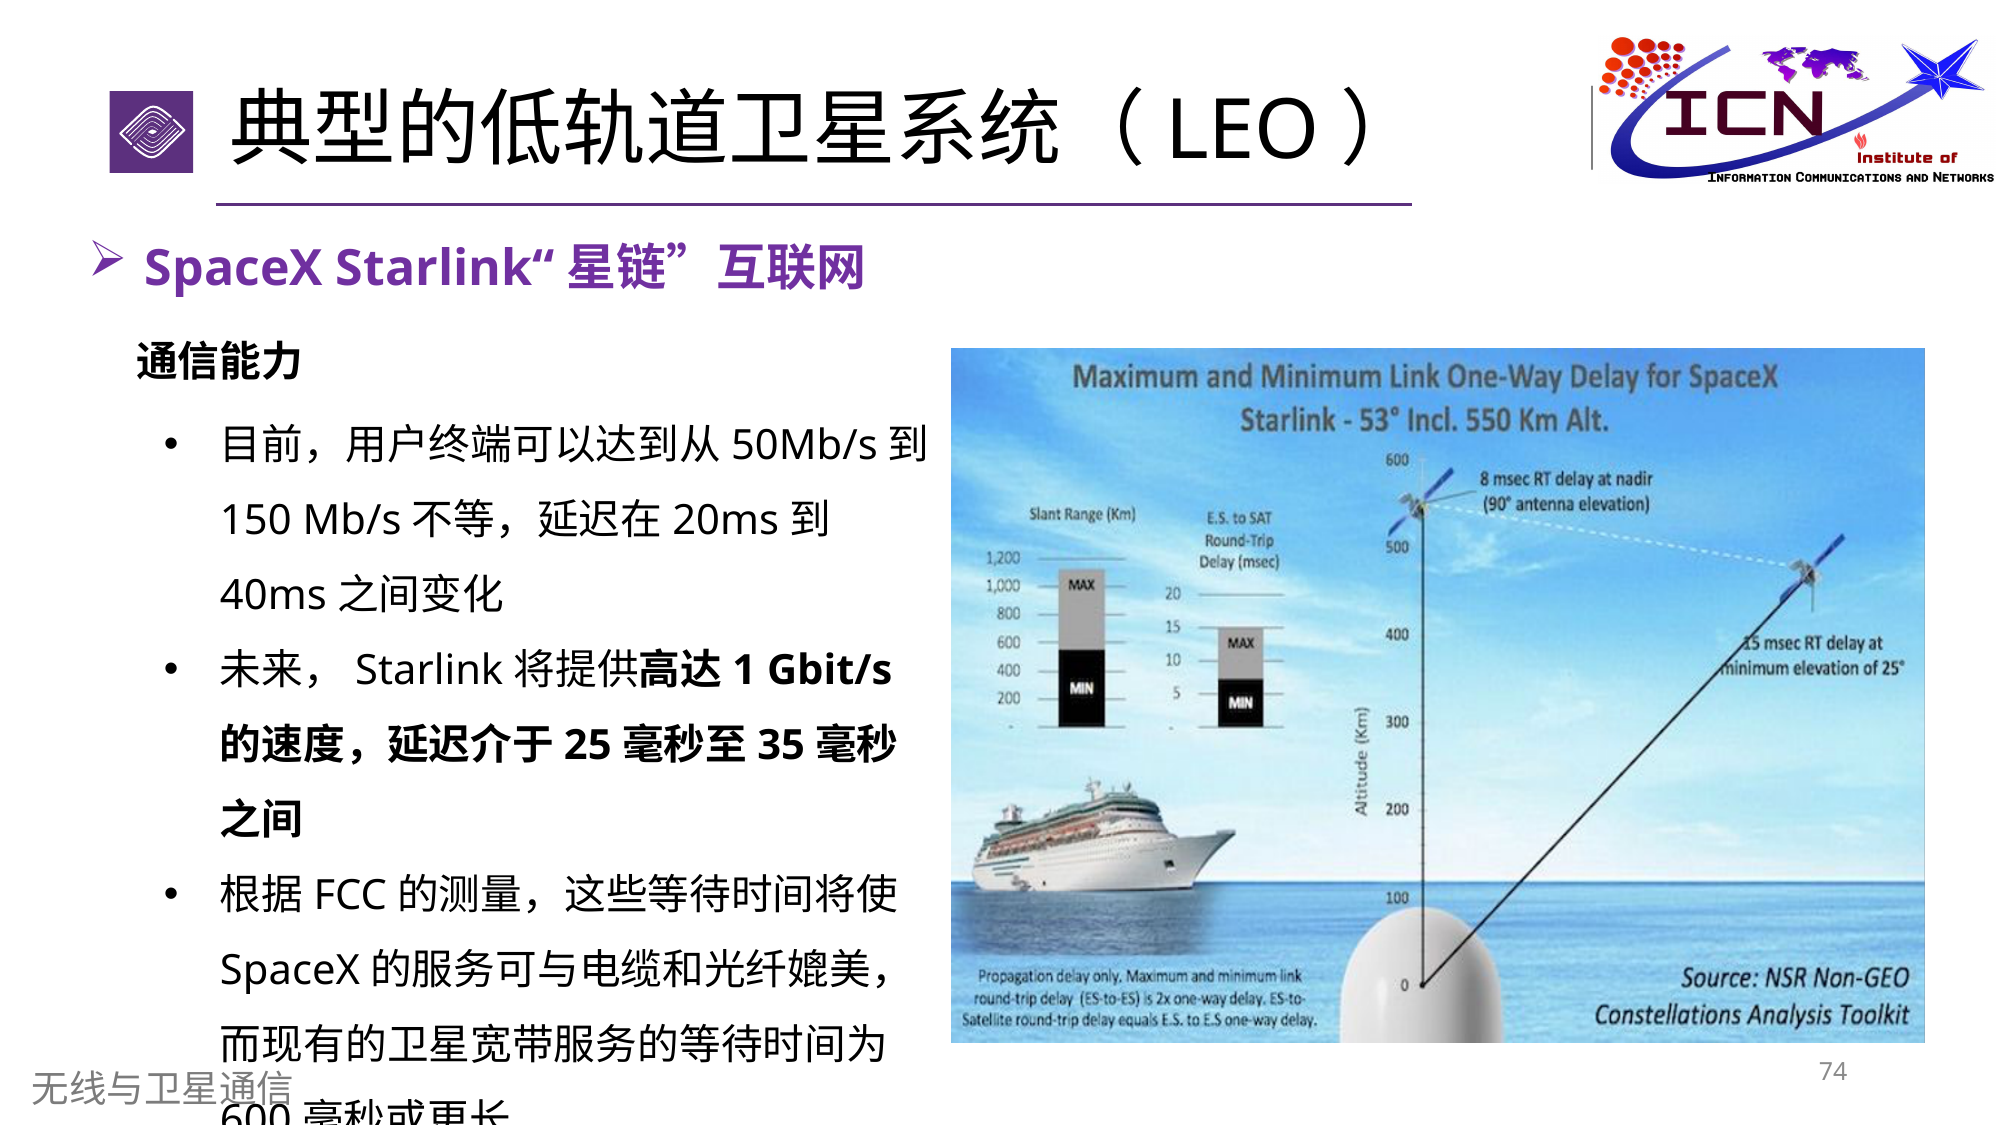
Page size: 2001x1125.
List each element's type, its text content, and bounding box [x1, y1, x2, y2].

picture [1598, 35, 1996, 184]
title 典型的低轨道卫星系统（LEO） [214, 59, 1564, 205]
picture [951, 348, 1926, 1043]
text_box SpaceX Starlink“星链”互联网 [74, 209, 1074, 303]
slide_number 74 [1412, 1043, 1863, 1103]
text_box 通信能力 [121, 303, 575, 393]
text_box 无线与卫星通信 [6, 1057, 321, 1118]
text_box 目前，用户终端可以达到从50Mb/s到150 Mb/s不等，延迟在20ms到40ms之间变化 未来，Starlink将提供高达1 Gbit/s的速度，延迟介于25毫秒至35毫秒之间 根据FCC的测量，这些等待时间将使SpaceX的服务可与电缆和光纤媲美，而现有的卫星宽带服务的等待时间为600毫秒或更长 [73, 385, 952, 1125]
